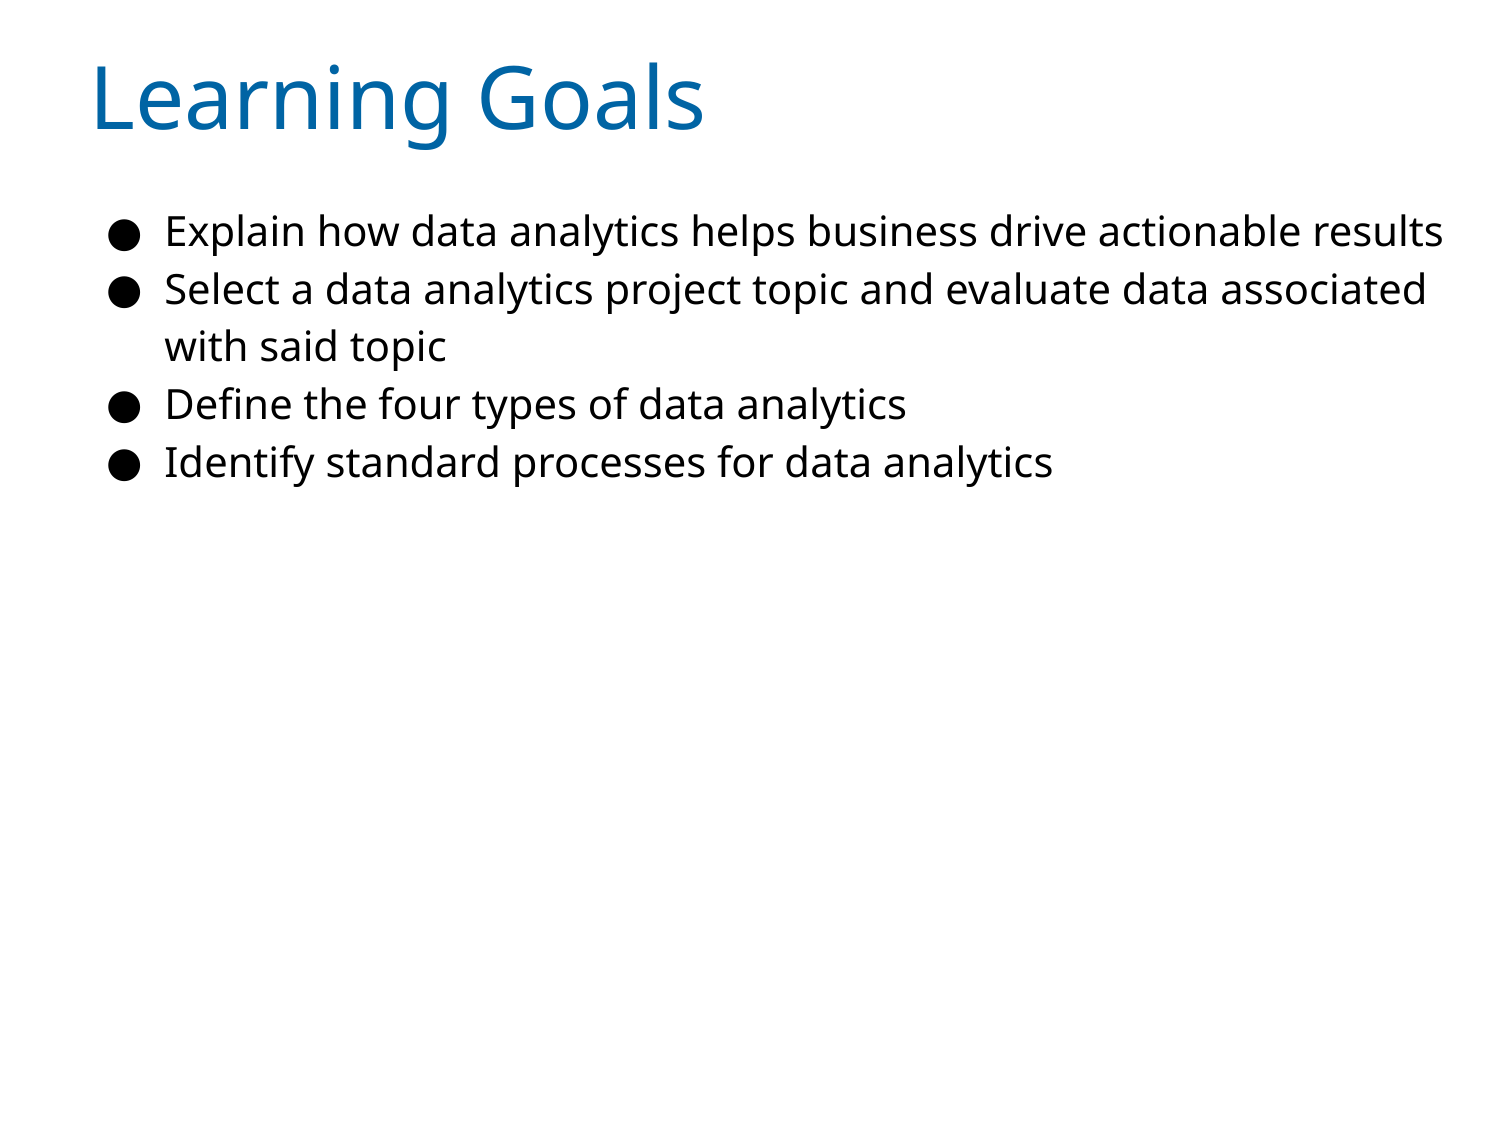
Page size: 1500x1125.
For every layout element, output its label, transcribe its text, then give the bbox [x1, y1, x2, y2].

title Learning Goals [74, 28, 1468, 174]
list Explain how data analytics helps business drive actionable results Select a data analytics project topic and evaluate data associated with said topic Define the four types of data analytics Identify standard processes for data analytics [74, 189, 1500, 1049]
